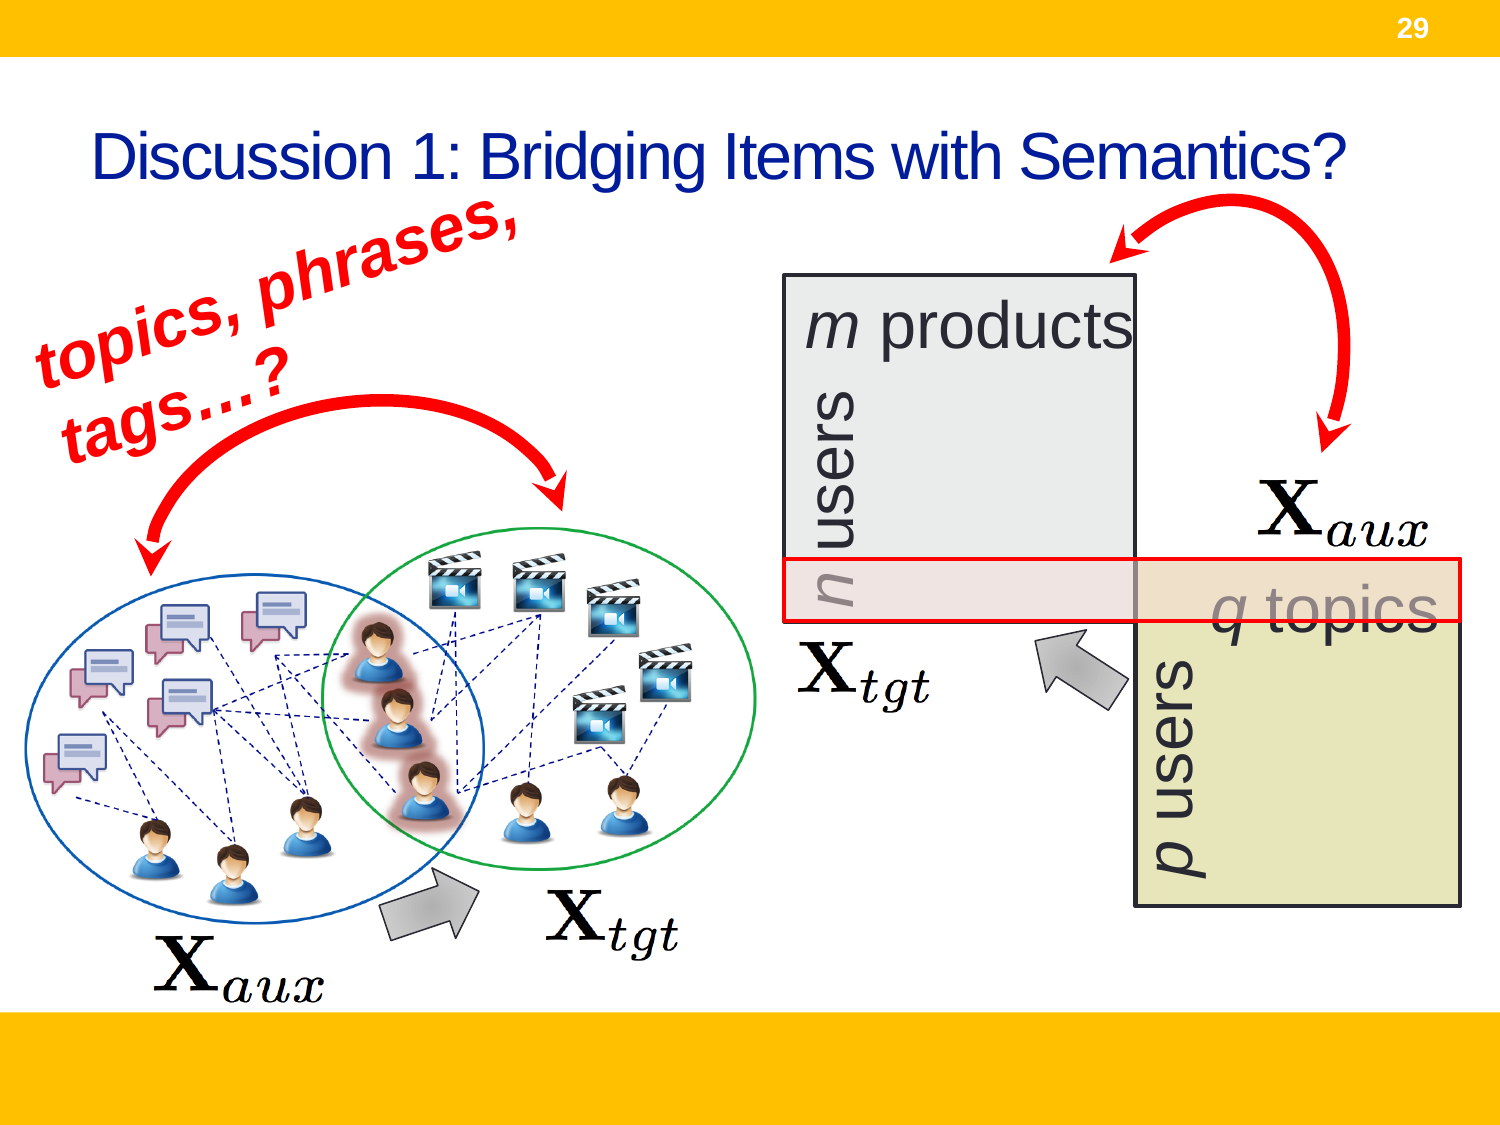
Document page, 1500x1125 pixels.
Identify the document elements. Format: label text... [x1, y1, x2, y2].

picture [21, 525, 761, 1012]
text_box [1133, 623, 1462, 908]
text_box [388, 937, 405, 942]
text_box [1109, 199, 1345, 453]
slide_number 29 [1381, 0, 1500, 55]
text_box [782, 273, 1137, 557]
picture [787, 633, 942, 720]
text_box m products [790, 274, 1151, 370]
text_box topics, phrases, tags…? [5, 151, 570, 491]
text_box [1034, 629, 1130, 711]
text_box [782, 557, 1462, 623]
text_box n users [779, 374, 875, 624]
text_box p users [1118, 644, 1214, 893]
picture [1250, 470, 1442, 556]
text_box q topics [1195, 623, 1456, 654]
text_box [157, 399, 566, 522]
title Discussion 1: Bridging Items with Semantics? [75, 71, 1425, 234]
